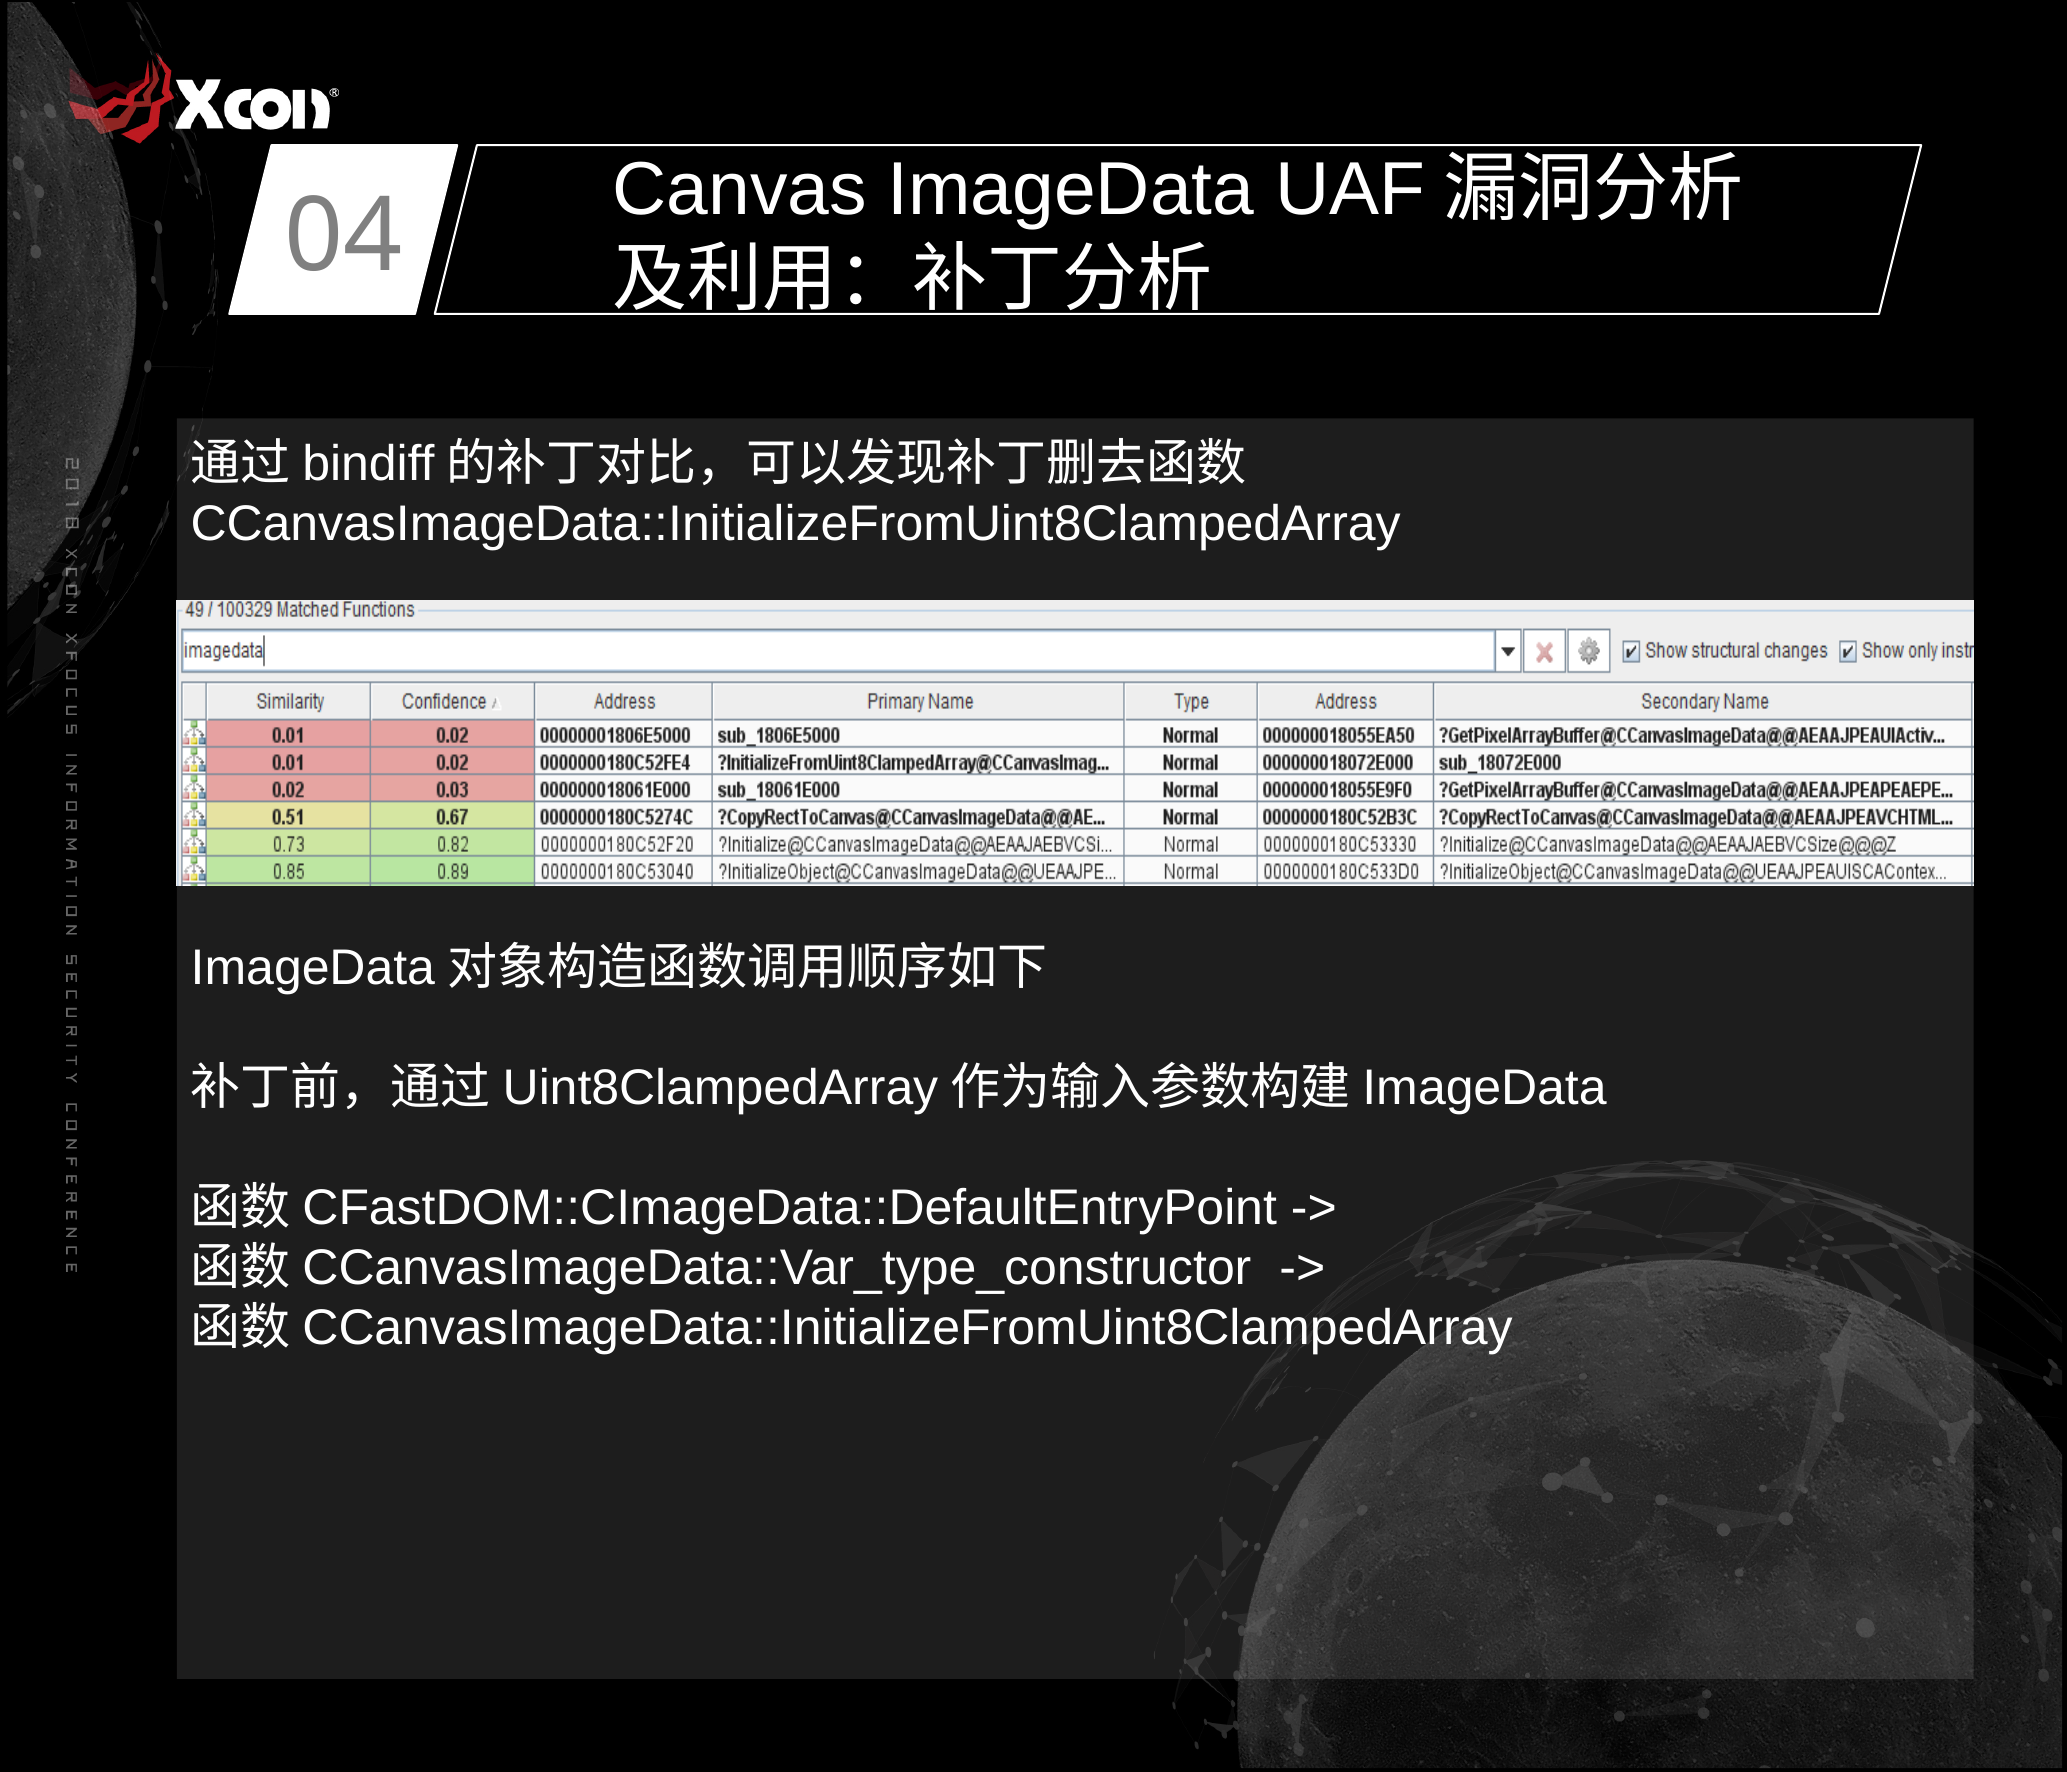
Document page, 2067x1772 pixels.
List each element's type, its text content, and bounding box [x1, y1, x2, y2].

text_box ImageData对象构造函数调用顺序如下 补丁前，通过Uint8ClampedArray作为输入参数构建ImageData 函数CFastDOM::CImageData::DefaultEntryPoint -> 函数CCanvasImageData::Var_type_constructor -> 函数CCanvasImageData::InitializeFromUint8ClampedArray [175, 927, 1974, 1363]
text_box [229, 145, 1922, 314]
text_box 通过bindiff的补丁对比，可以发现补丁删去函数CCanvasImageData::InitializeFromUint8ClampedArray [175, 423, 1682, 559]
text_box [176, 417, 1975, 1680]
picture [0, 0, 2067, 1772]
